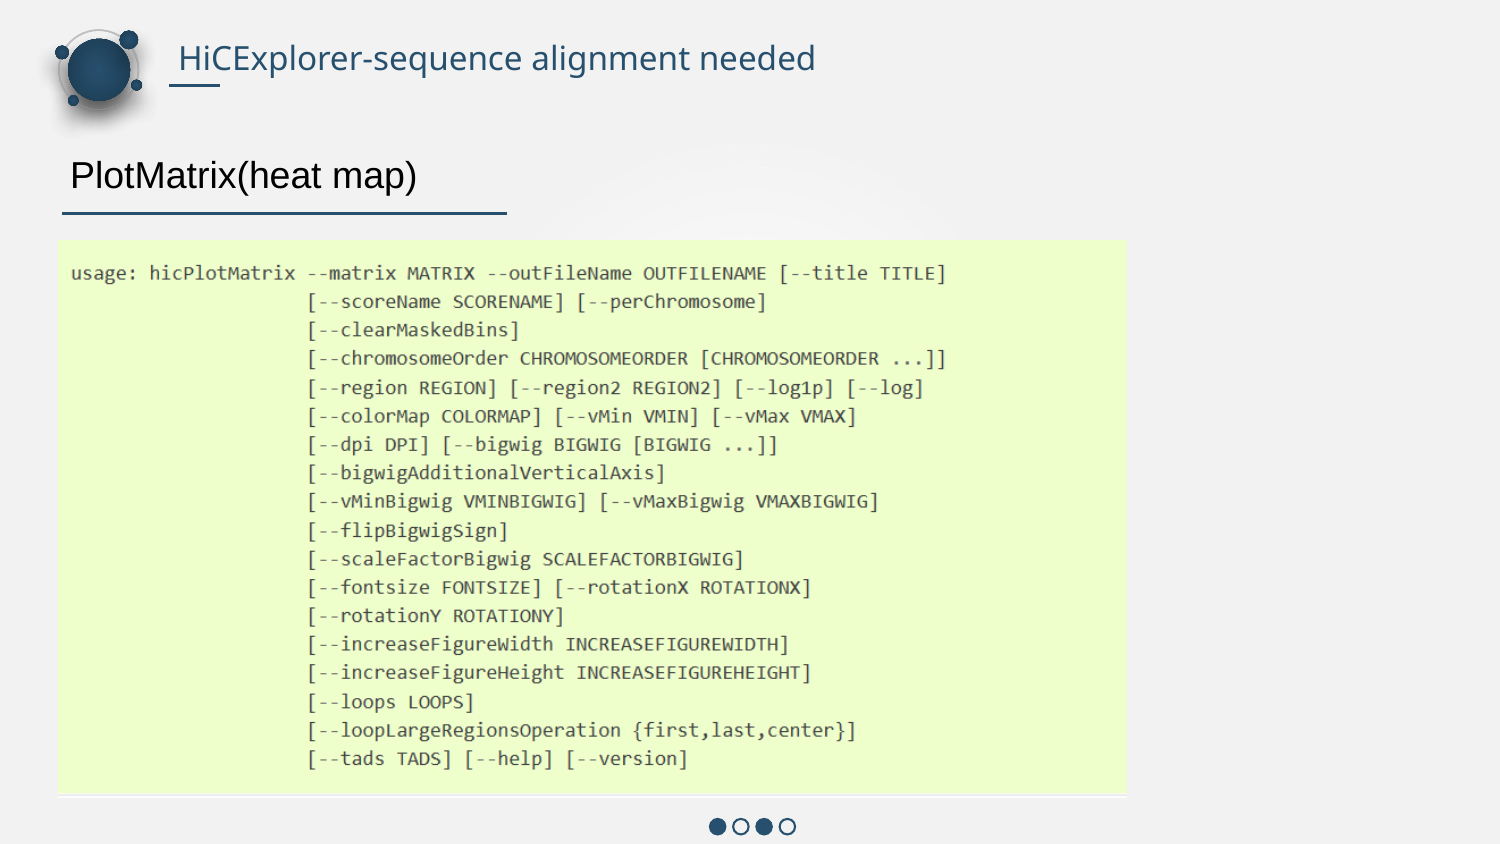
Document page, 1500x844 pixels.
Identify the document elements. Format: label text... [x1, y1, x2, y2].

text_box HiCExplorer-sequence alignment needed [163, 30, 833, 85]
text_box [55, 30, 143, 110]
picture [58, 240, 1127, 798]
text_box PlotMatrix(heat map) [55, 144, 1500, 249]
